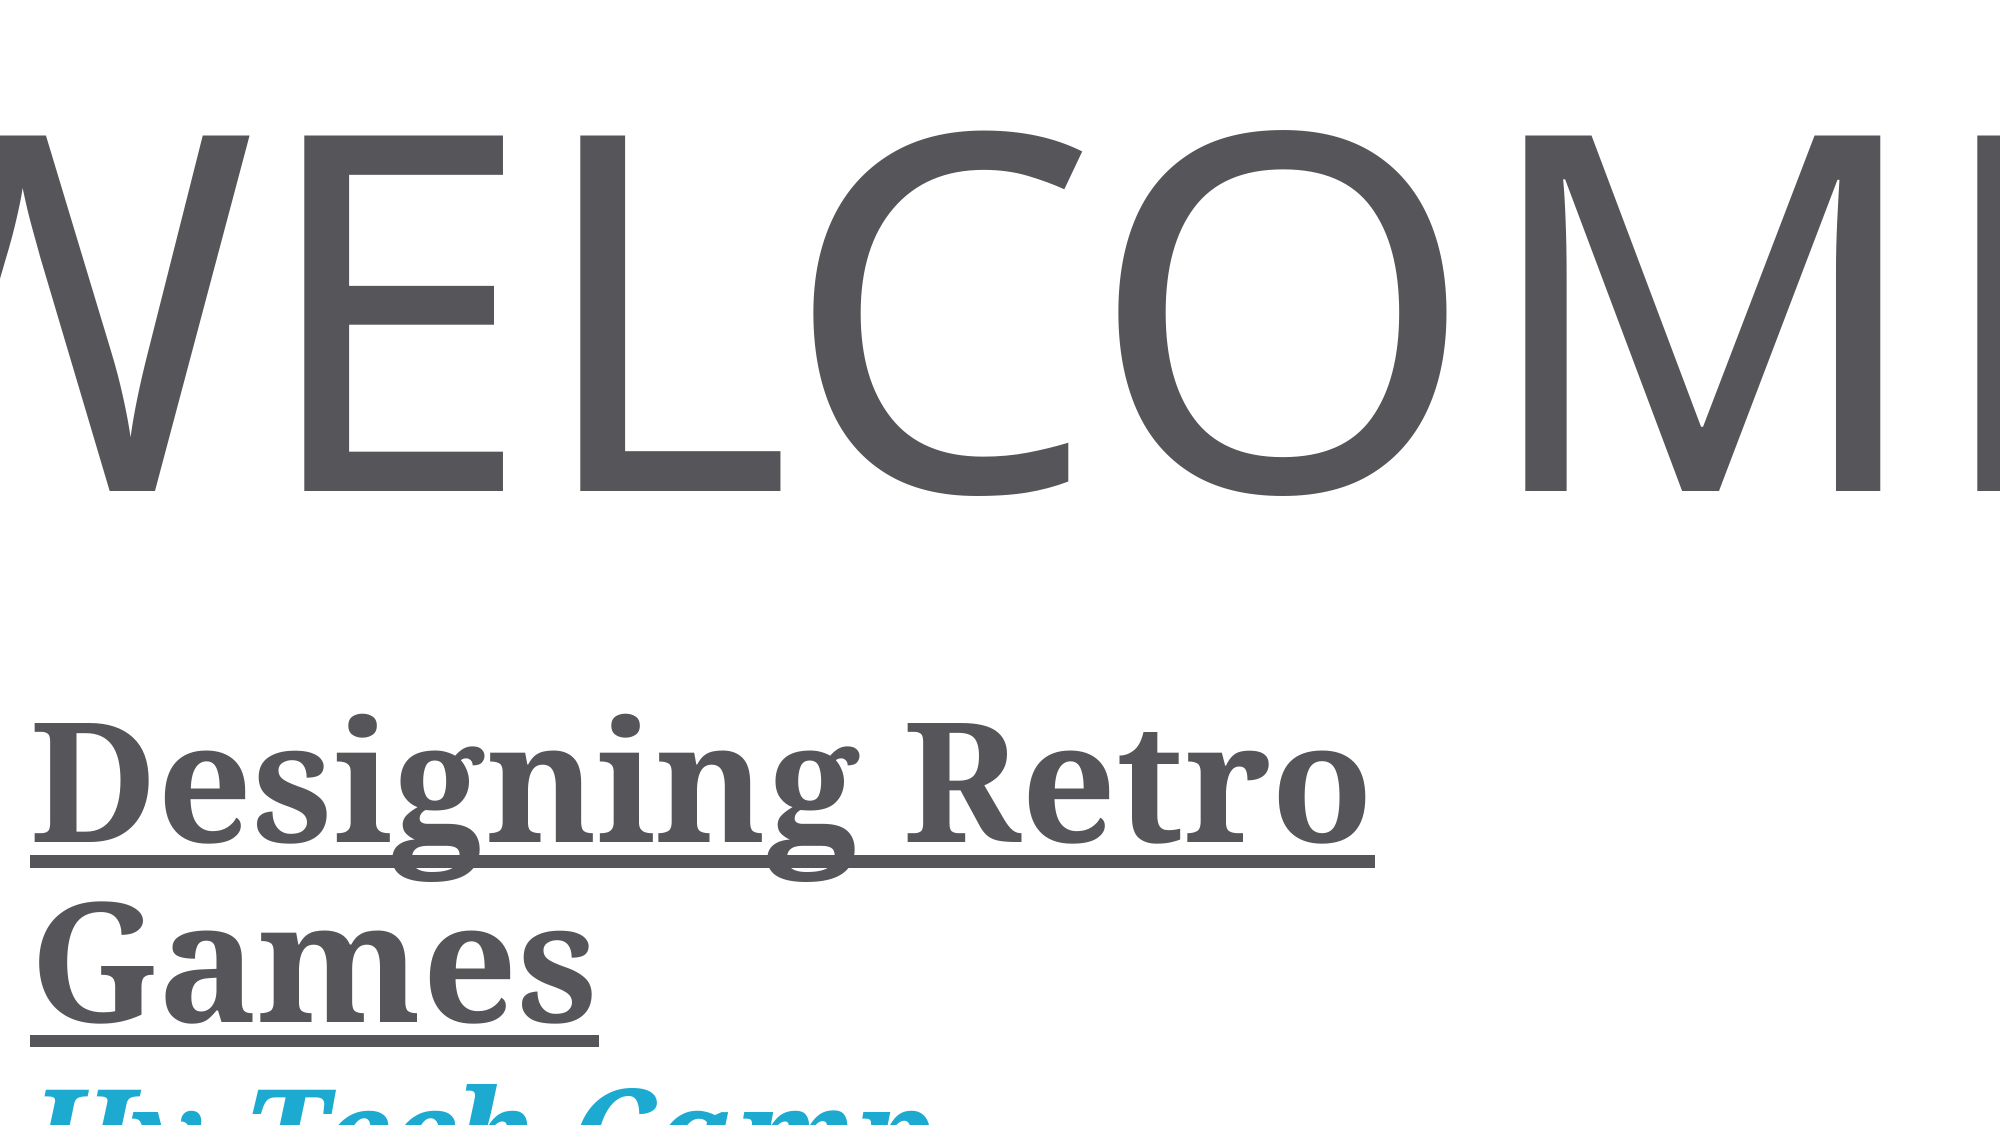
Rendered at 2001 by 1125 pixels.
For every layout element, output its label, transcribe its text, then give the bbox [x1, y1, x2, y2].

text_box WELCOME [0, 37, 2000, 624]
text_box Designing Retro Games Hy-Tech Camp [0, 674, 2000, 1125]
